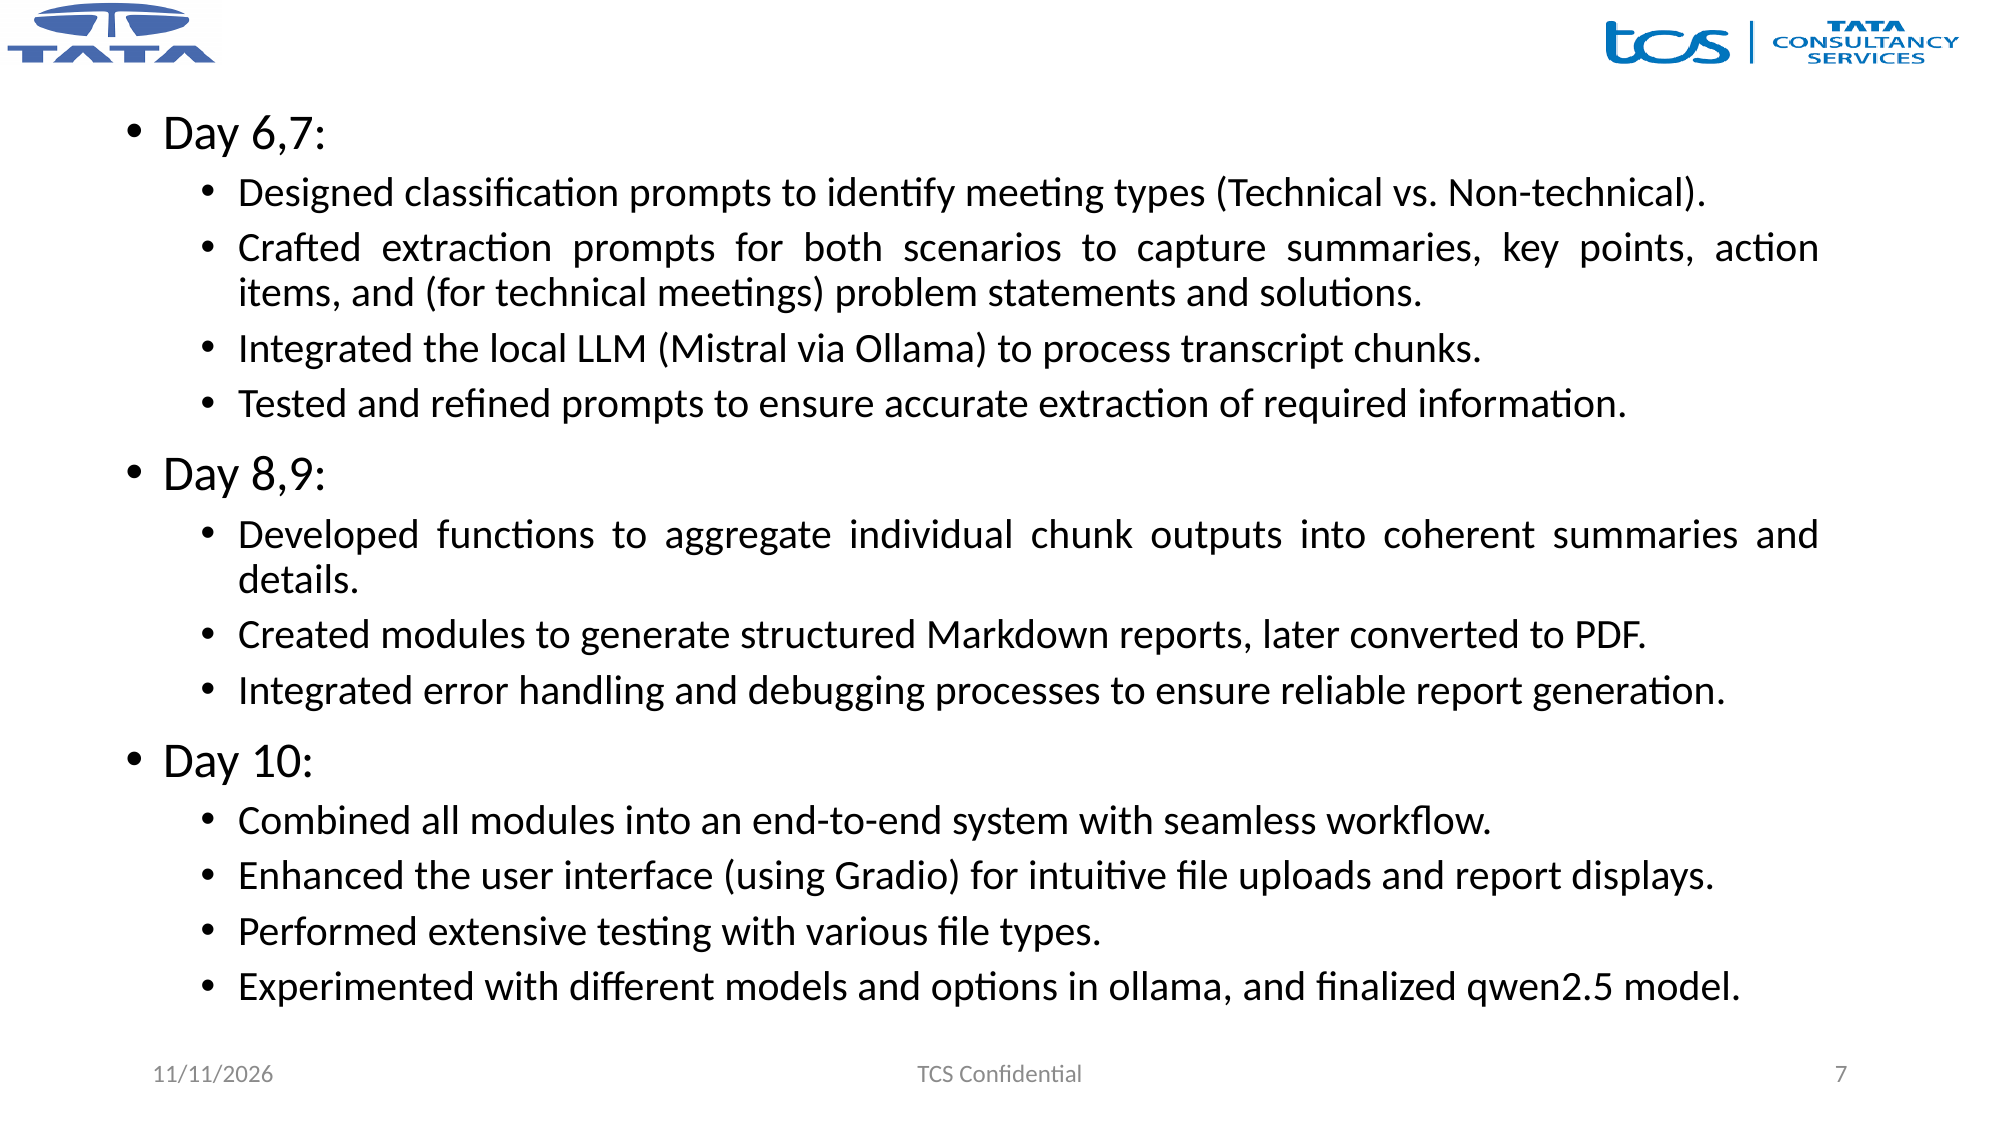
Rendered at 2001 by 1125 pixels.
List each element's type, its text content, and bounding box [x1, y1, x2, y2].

list Day 6,7: Designed classification prompts to identify meeting types (Technical vs. Non-technical). Crafted extraction prompts for both scenarios to capture summaries, key points, action items, and (for technical meetings) problem statements and solutions. Integrated the local LLM (Mistral via Ollama) to process transcript chunks. Tested and refined prompts to ensure accurate extraction of required information. Day 8,9: Developed functions to aggregate individual chunk outputs into coherent summaries and details. Created modules to generate structured Markdown reports, later converted to PDF. Integrated error handling and debugging processes to ensure reliable report generation. Day 10: Combined all modules into an end-to-end system with seamless workflow. Enhanced the user interface (using Gradio) for intuitive file uploads and report displays. Performed extensive testing with various file types. Experimented with different models and options in ollama, and finalized qwen2.5 model. [110, 98, 1836, 1062]
slide_number 7 [1412, 1042, 1863, 1103]
picture [0, 0, 222, 66]
footer TCS Confidential [662, 1042, 1338, 1103]
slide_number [137, 1042, 588, 1103]
picture [1567, 0, 2000, 85]
